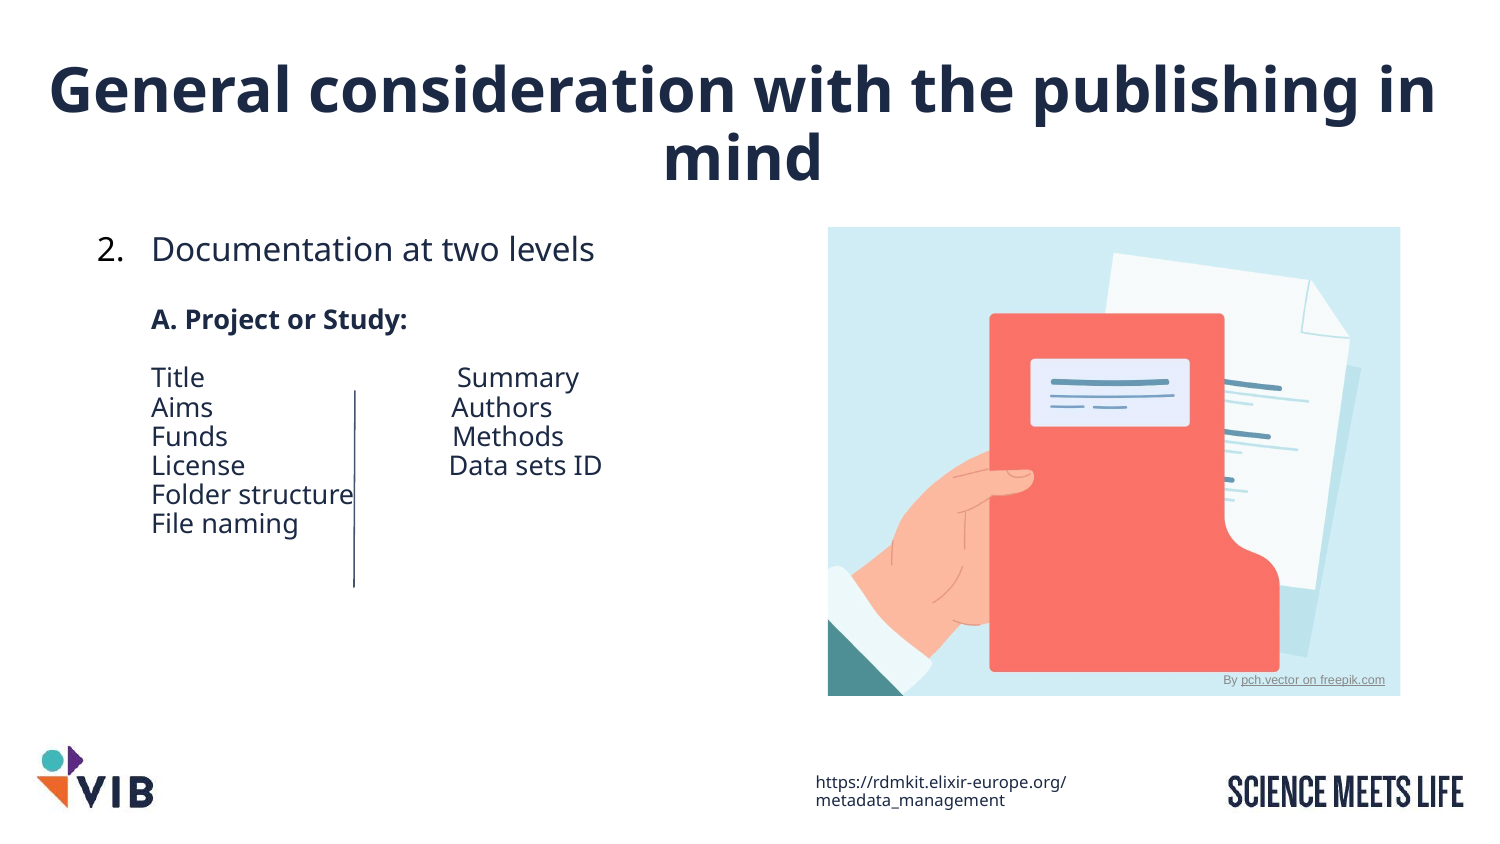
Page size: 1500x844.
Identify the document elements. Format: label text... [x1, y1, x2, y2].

list Documentation at two levels A. Project or Study: Title Summary Aims Authors Funds Methods License Data sets ID Folder structure File naming [64, 227, 644, 717]
text_box https://rdmkit.elixir-europe.org/metadata_management [800, 762, 1223, 821]
picture [0, 0, 1500, 844]
title General consideration with the publishing in mind [8, 44, 1479, 208]
